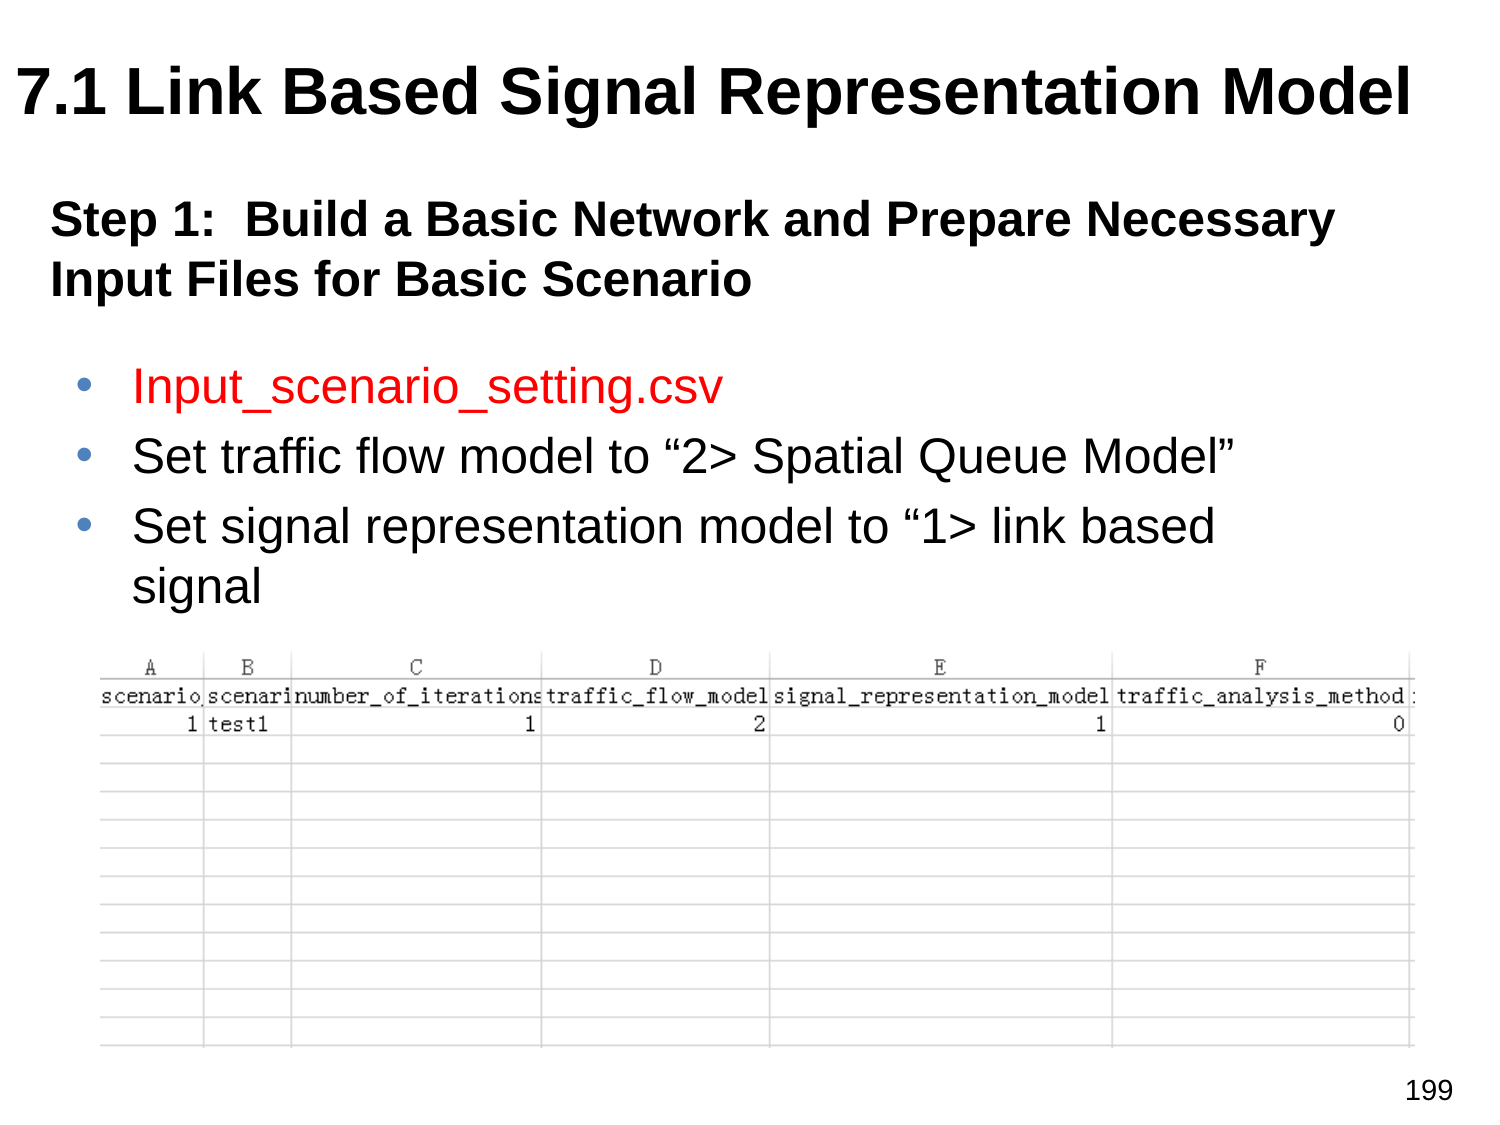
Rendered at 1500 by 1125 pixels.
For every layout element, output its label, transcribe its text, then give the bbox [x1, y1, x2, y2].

title Step 1: Build a Basic Network and Prepare Necessary Input Files for Basic Scenario [35, 176, 1391, 316]
picture [100, 647, 1415, 1048]
text_box 199 [1390, 1063, 1482, 1124]
text_box 7.1 Link Based Signal Representation Model [0, 4, 1500, 172]
list Input_scenario_setting.csv Set traffic flow model to “2> Spatial Queue Model” Set signal representation model to “1> link based signal [60, 346, 1373, 648]
